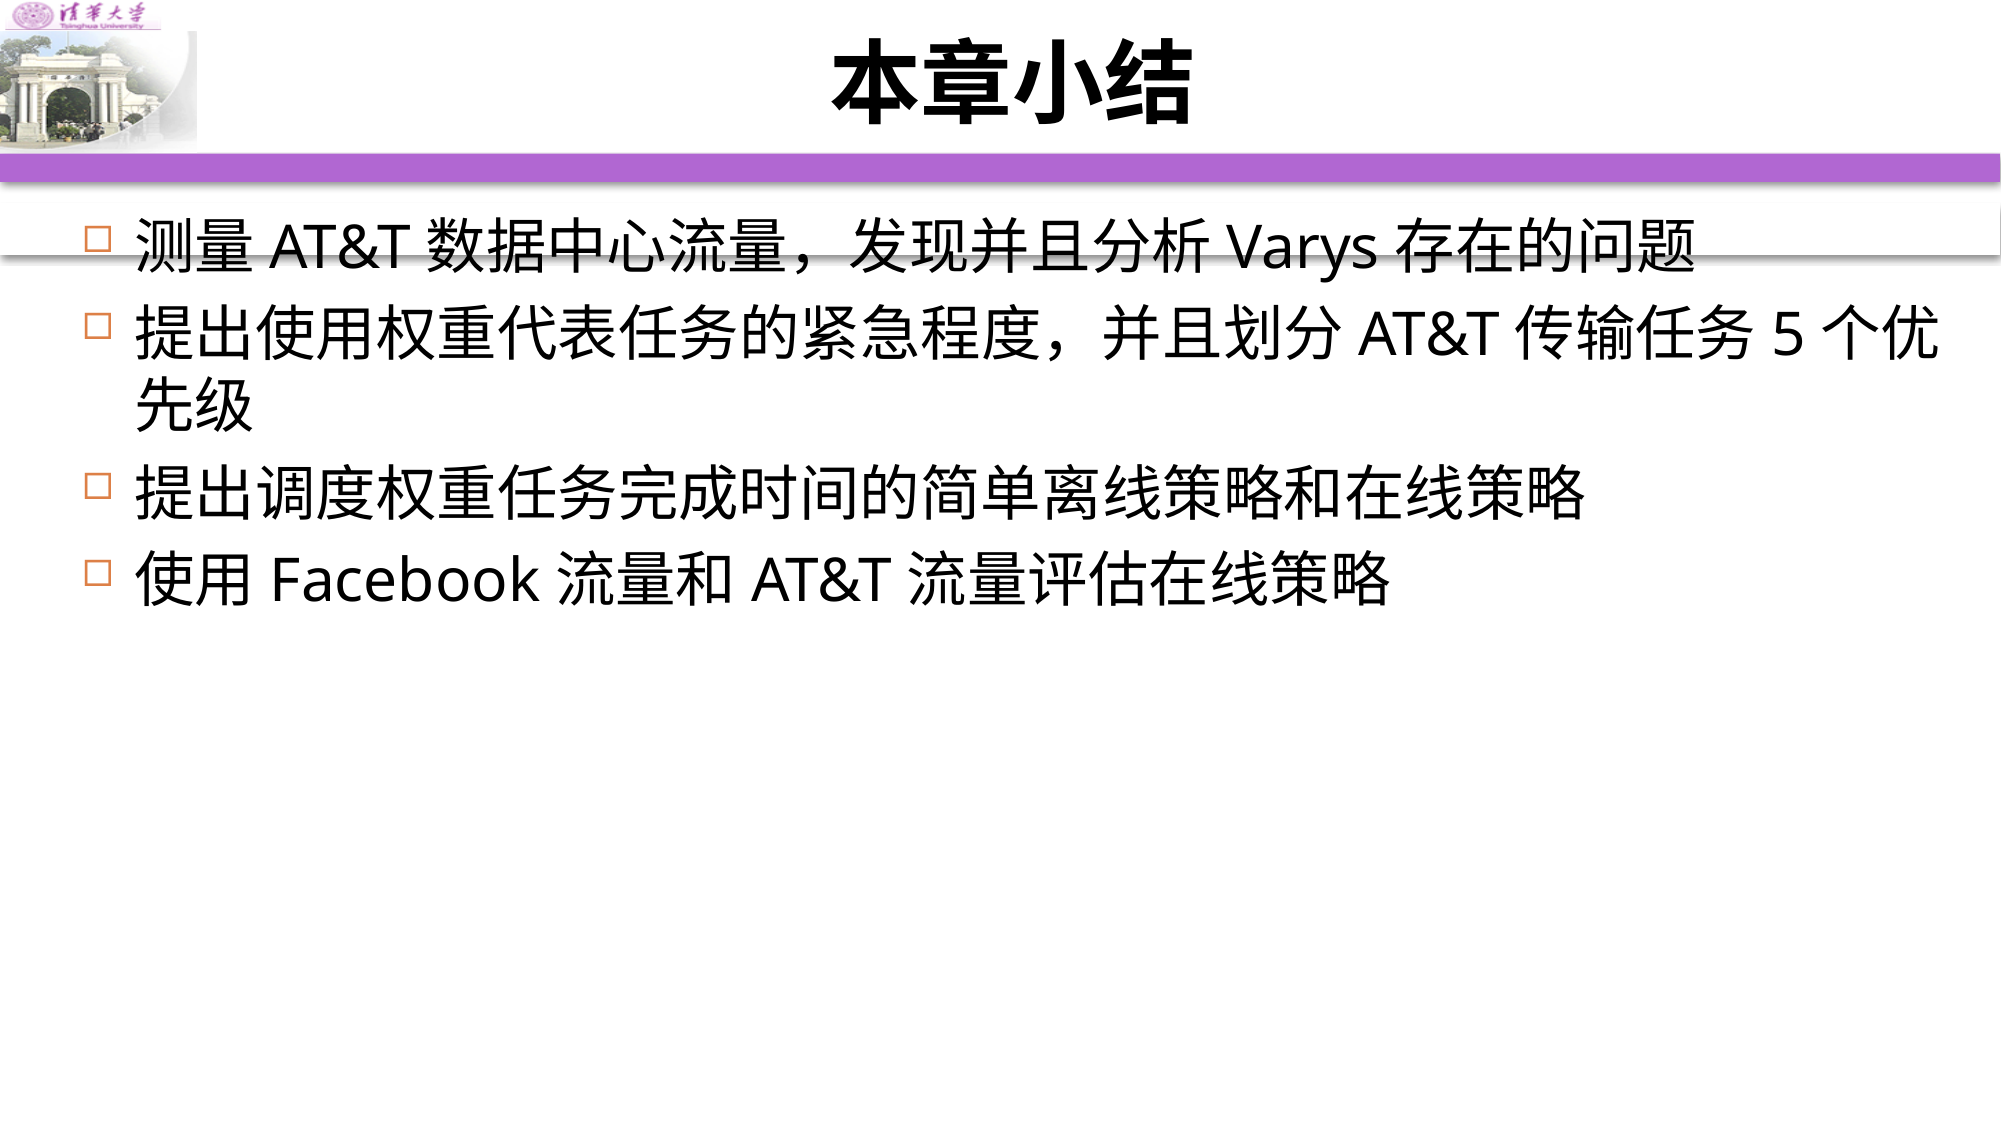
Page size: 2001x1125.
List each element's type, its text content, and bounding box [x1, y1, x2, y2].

title 本章小结 [66, 21, 1959, 138]
picture [0, 0, 197, 153]
list 测量AT&T数据中心流量，发现并且分析Varys存在的问题 提出使用权重代表任务的紧急程度，并且划分AT&T传输任务5个优先级 提出调度权重任务完成时间的简单离线策略和在线策略 使用Facebook流量和AT&T流量评估在线策略 [66, 200, 1959, 1103]
